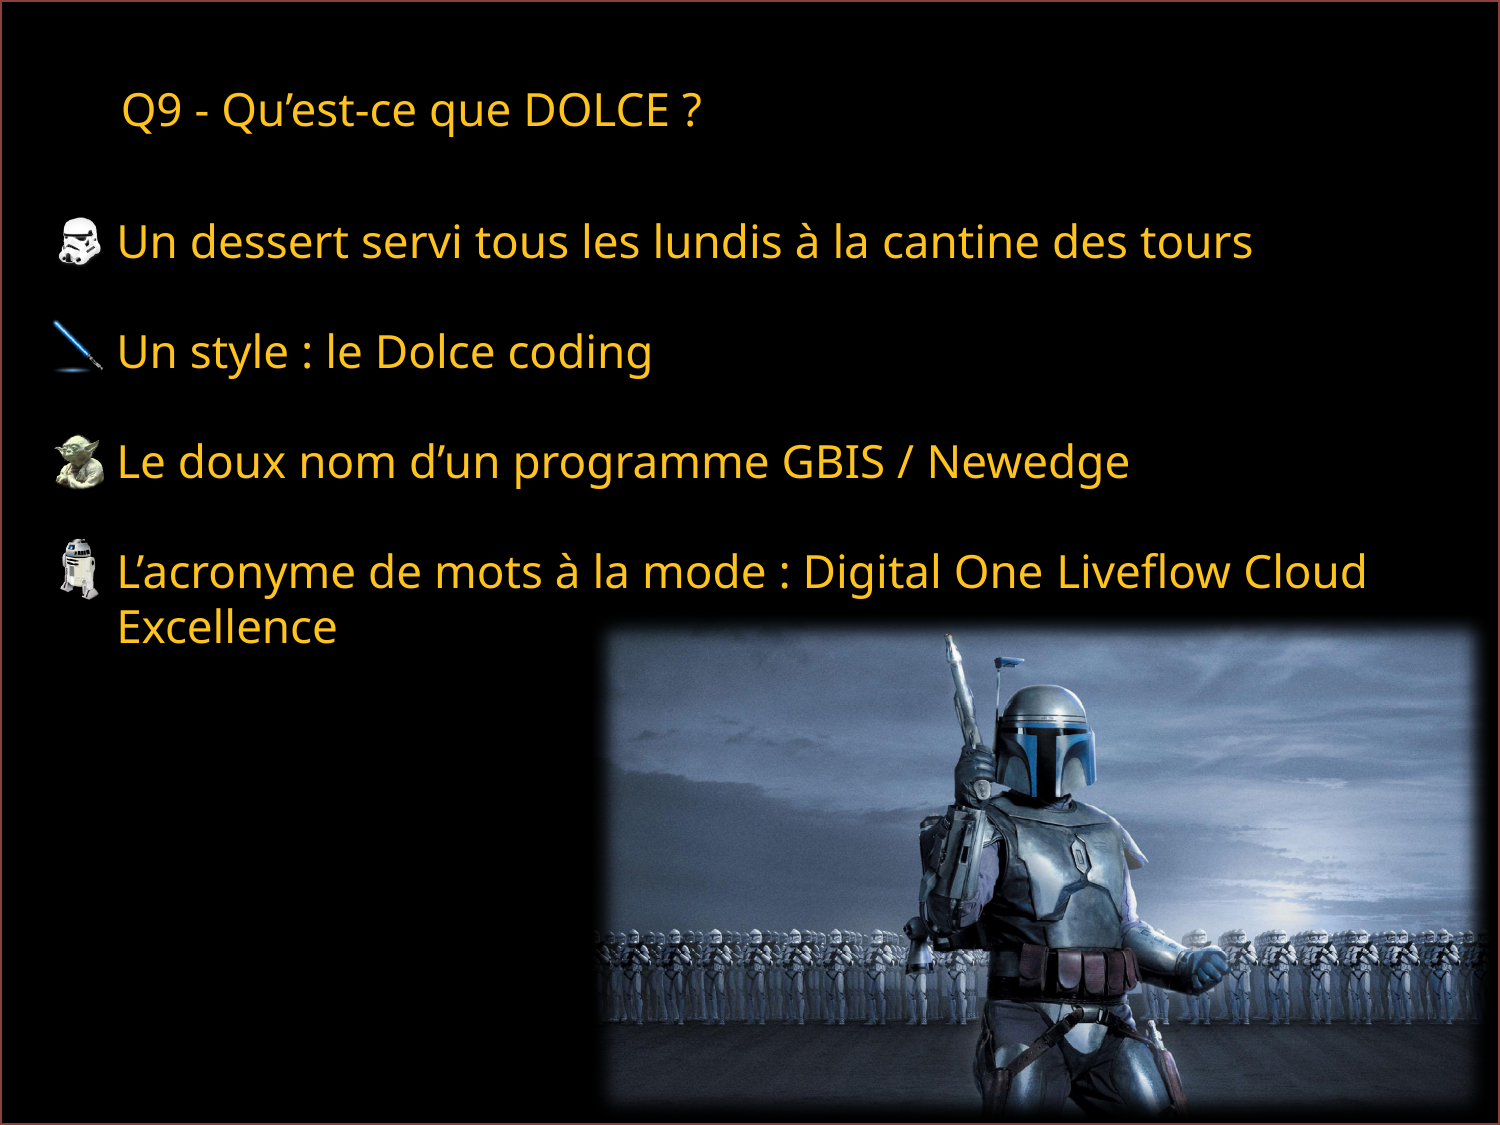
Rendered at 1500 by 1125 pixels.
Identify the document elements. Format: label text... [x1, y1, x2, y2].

text_box Un dessert servi tous les lundis à la cantine des tours Un style : le Dolce coding Le doux nom d’un programme GBIS / Newedge L’acronyme de mots à la mode : Digital One Liveflow Cloud Excellence [101, 205, 1477, 661]
picture [50, 432, 108, 490]
picture [588, 612, 1492, 1121]
text_box [0, 0, 1500, 1125]
text_box Q9 - Qu’est-ce que DOLCE ? [106, 72, 718, 143]
picture [54, 536, 122, 604]
picture [49, 318, 107, 376]
picture [52, 216, 103, 268]
